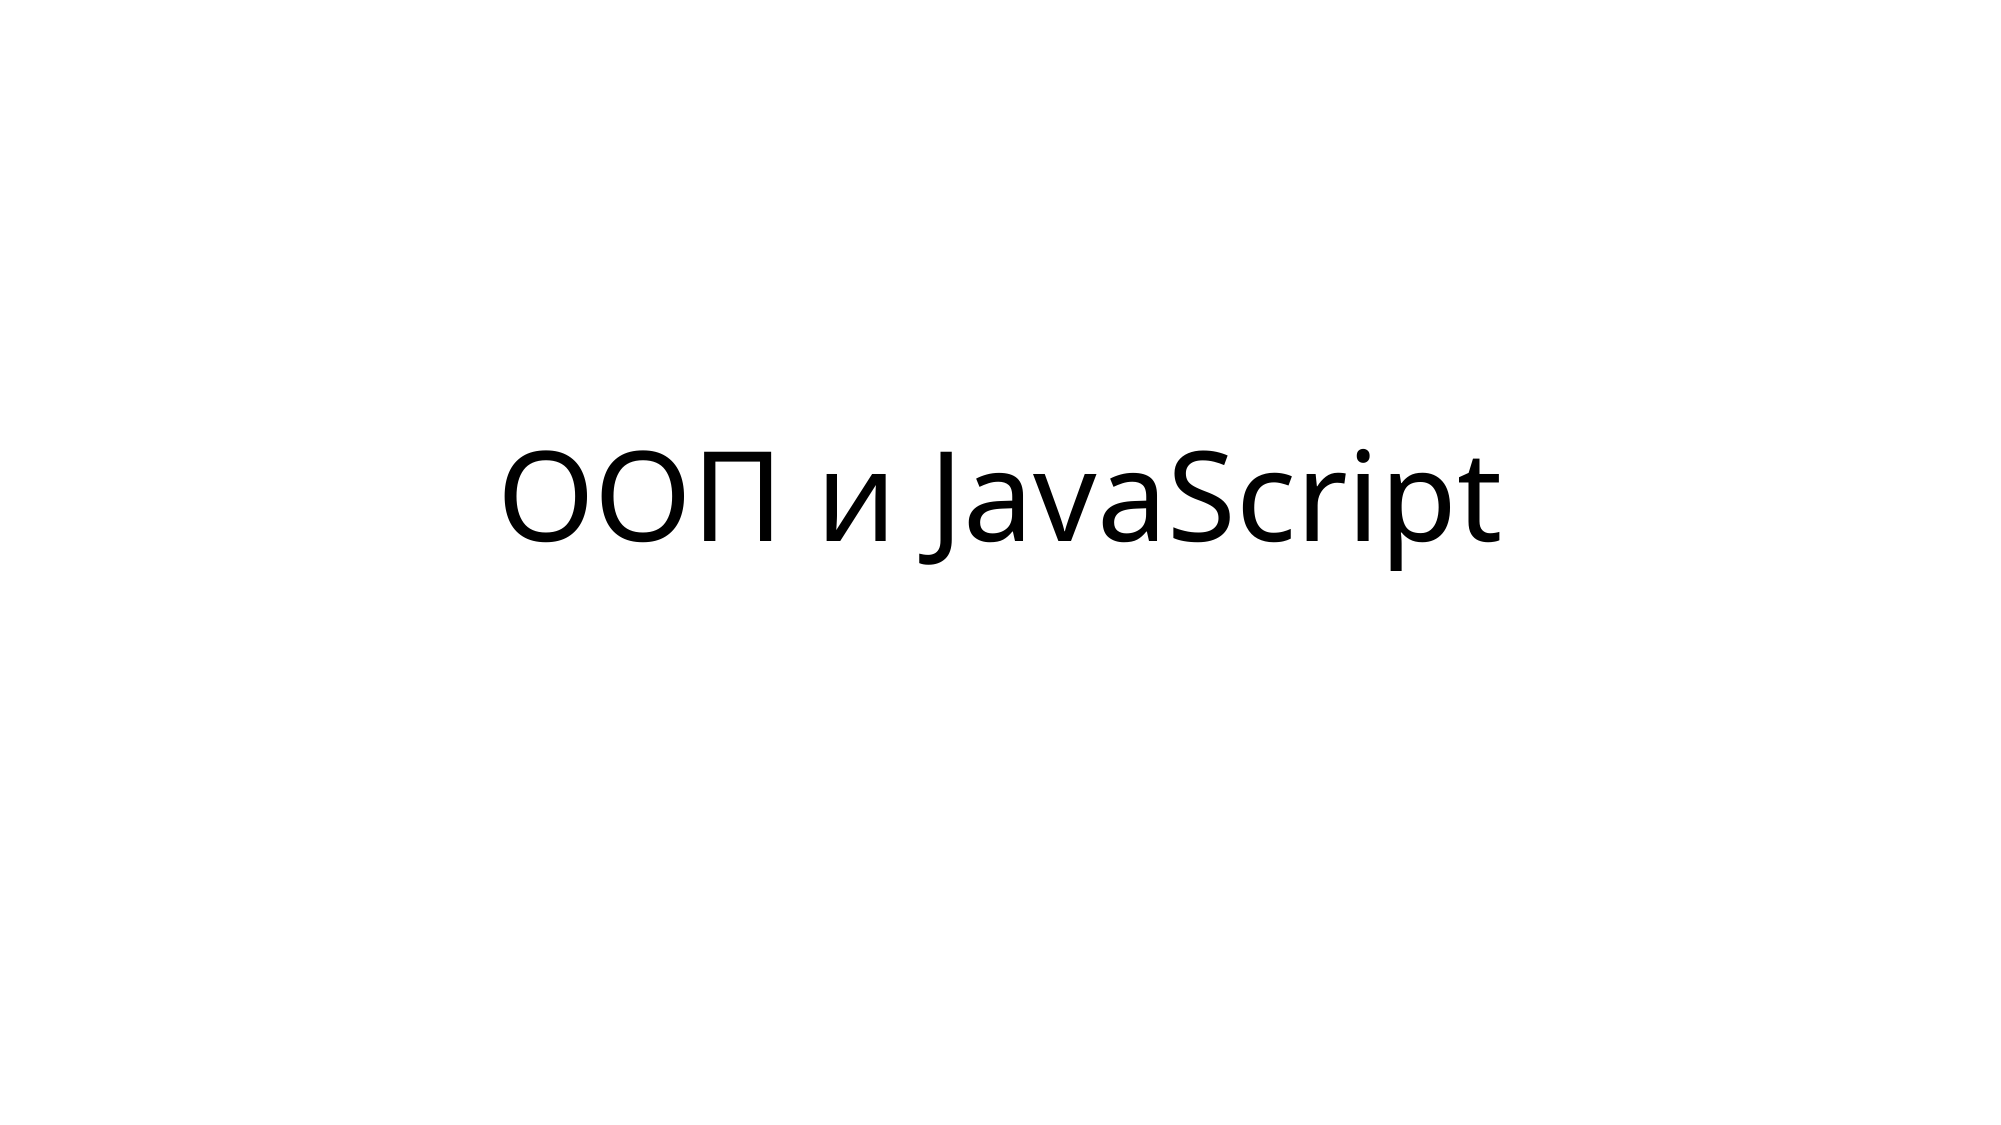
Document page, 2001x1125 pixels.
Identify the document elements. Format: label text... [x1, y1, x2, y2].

title ООП и JavaScript [249, 184, 1750, 576]
